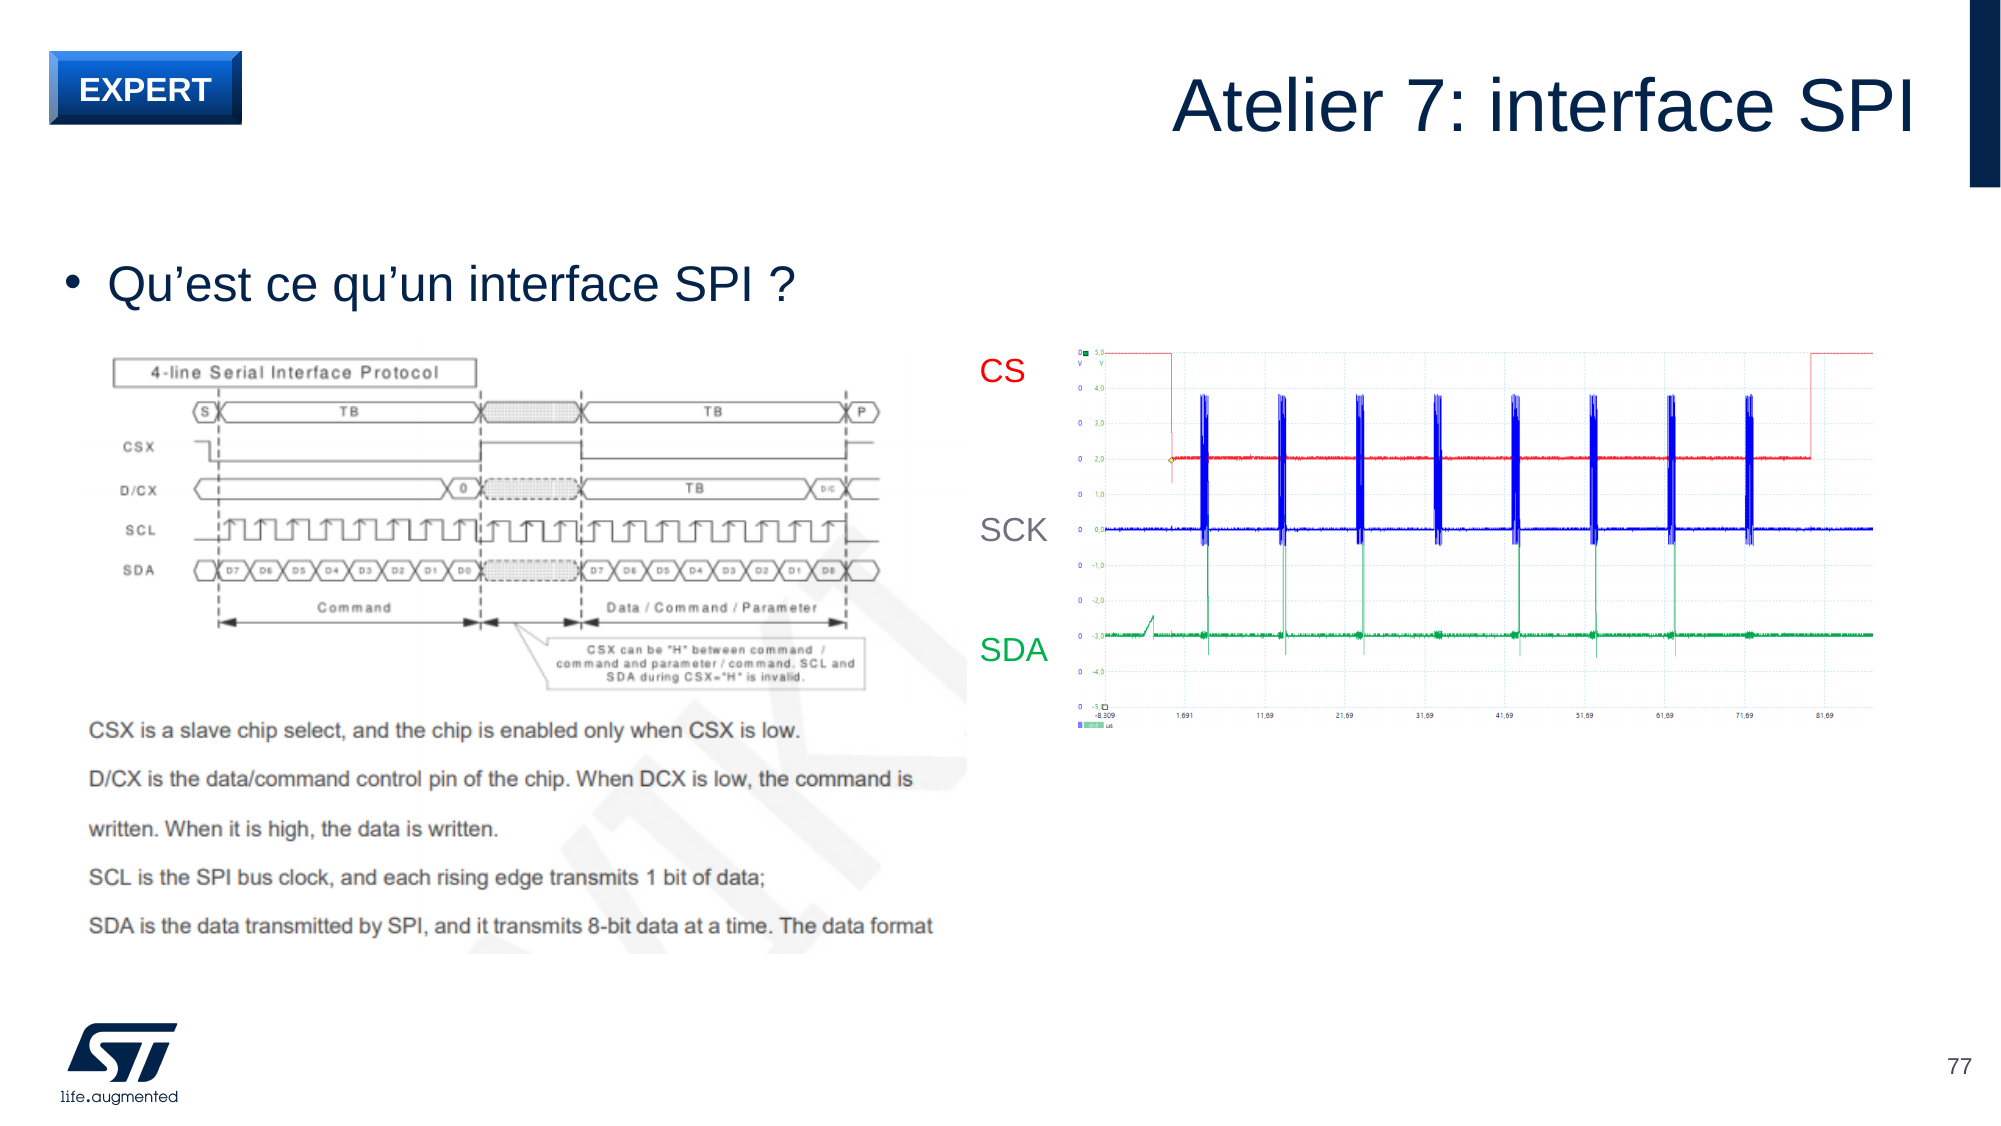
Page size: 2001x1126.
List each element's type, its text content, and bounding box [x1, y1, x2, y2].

picture [77, 336, 967, 954]
slide_number 77 [1905, 1038, 1973, 1087]
text_box EXPERT [49, 50, 242, 125]
title Le matériel (versions alternatives) [51, 51, 240, 60]
title Atelier 7: interface SPI [49, 0, 1955, 215]
list Qu’est ce qu’un interface SPI ? [49, 243, 1952, 1000]
text_box CS SCK SDA [967, 341, 1193, 676]
picture [37, 999, 201, 1126]
picture [1078, 347, 1874, 728]
